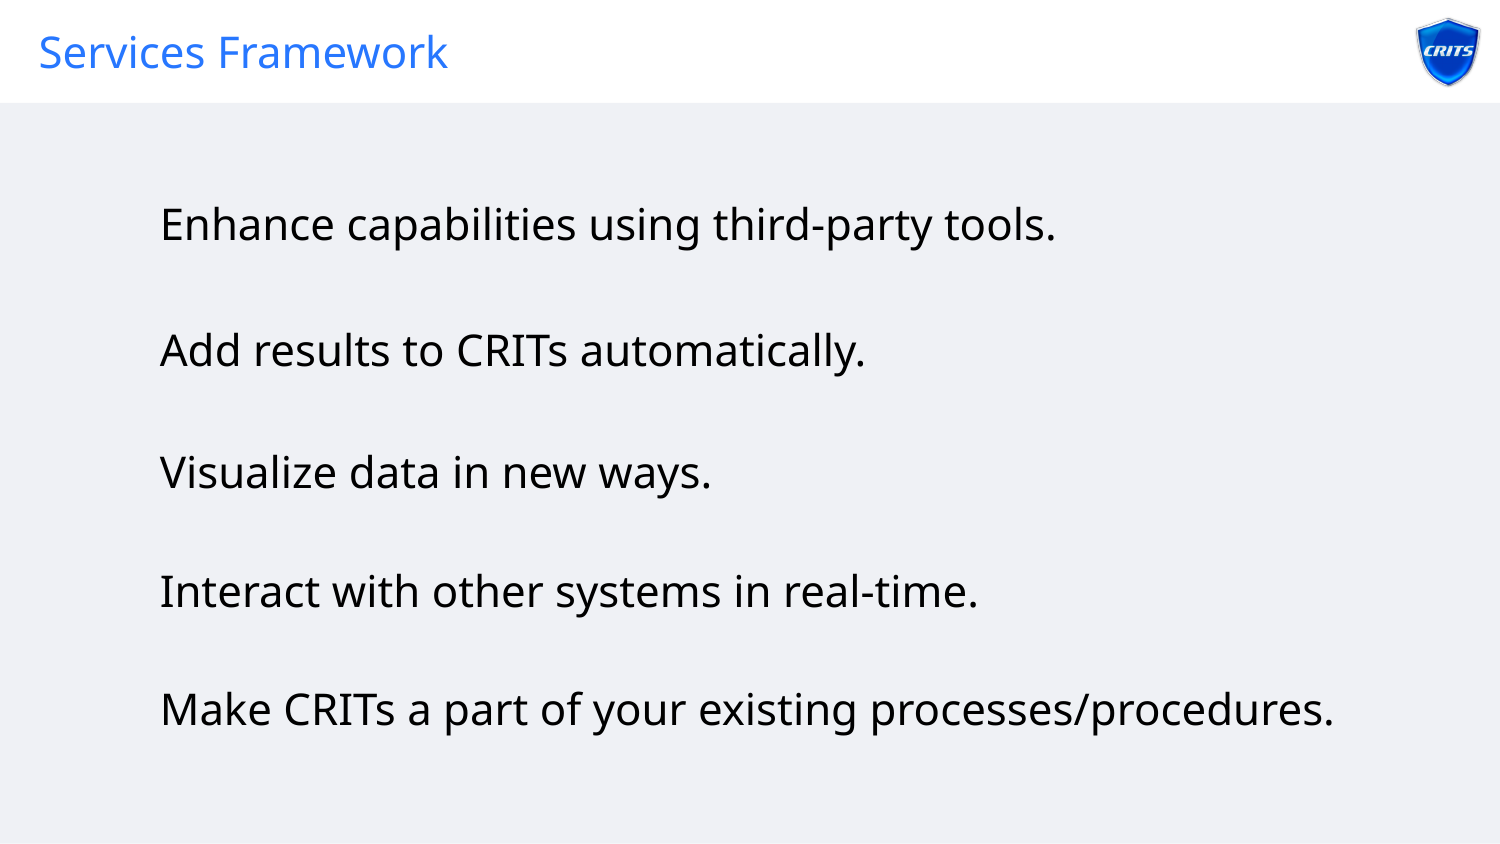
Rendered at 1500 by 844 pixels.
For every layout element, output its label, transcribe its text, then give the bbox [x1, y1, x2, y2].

text_box Make CRITs a part of your existing processes/procedures. [145, 674, 1414, 742]
text_box [0, 102, 1500, 844]
picture [1413, 16, 1482, 88]
text_box Visualize data in new ways. [145, 437, 1414, 505]
text_box Interact with other systems in real-time. [145, 556, 1414, 624]
text_box Add results to CRITs automatically. [145, 315, 1414, 383]
text_box Services Framework [24, 17, 628, 85]
text_box Enhance capabilities using third-party tools. [145, 189, 1414, 257]
